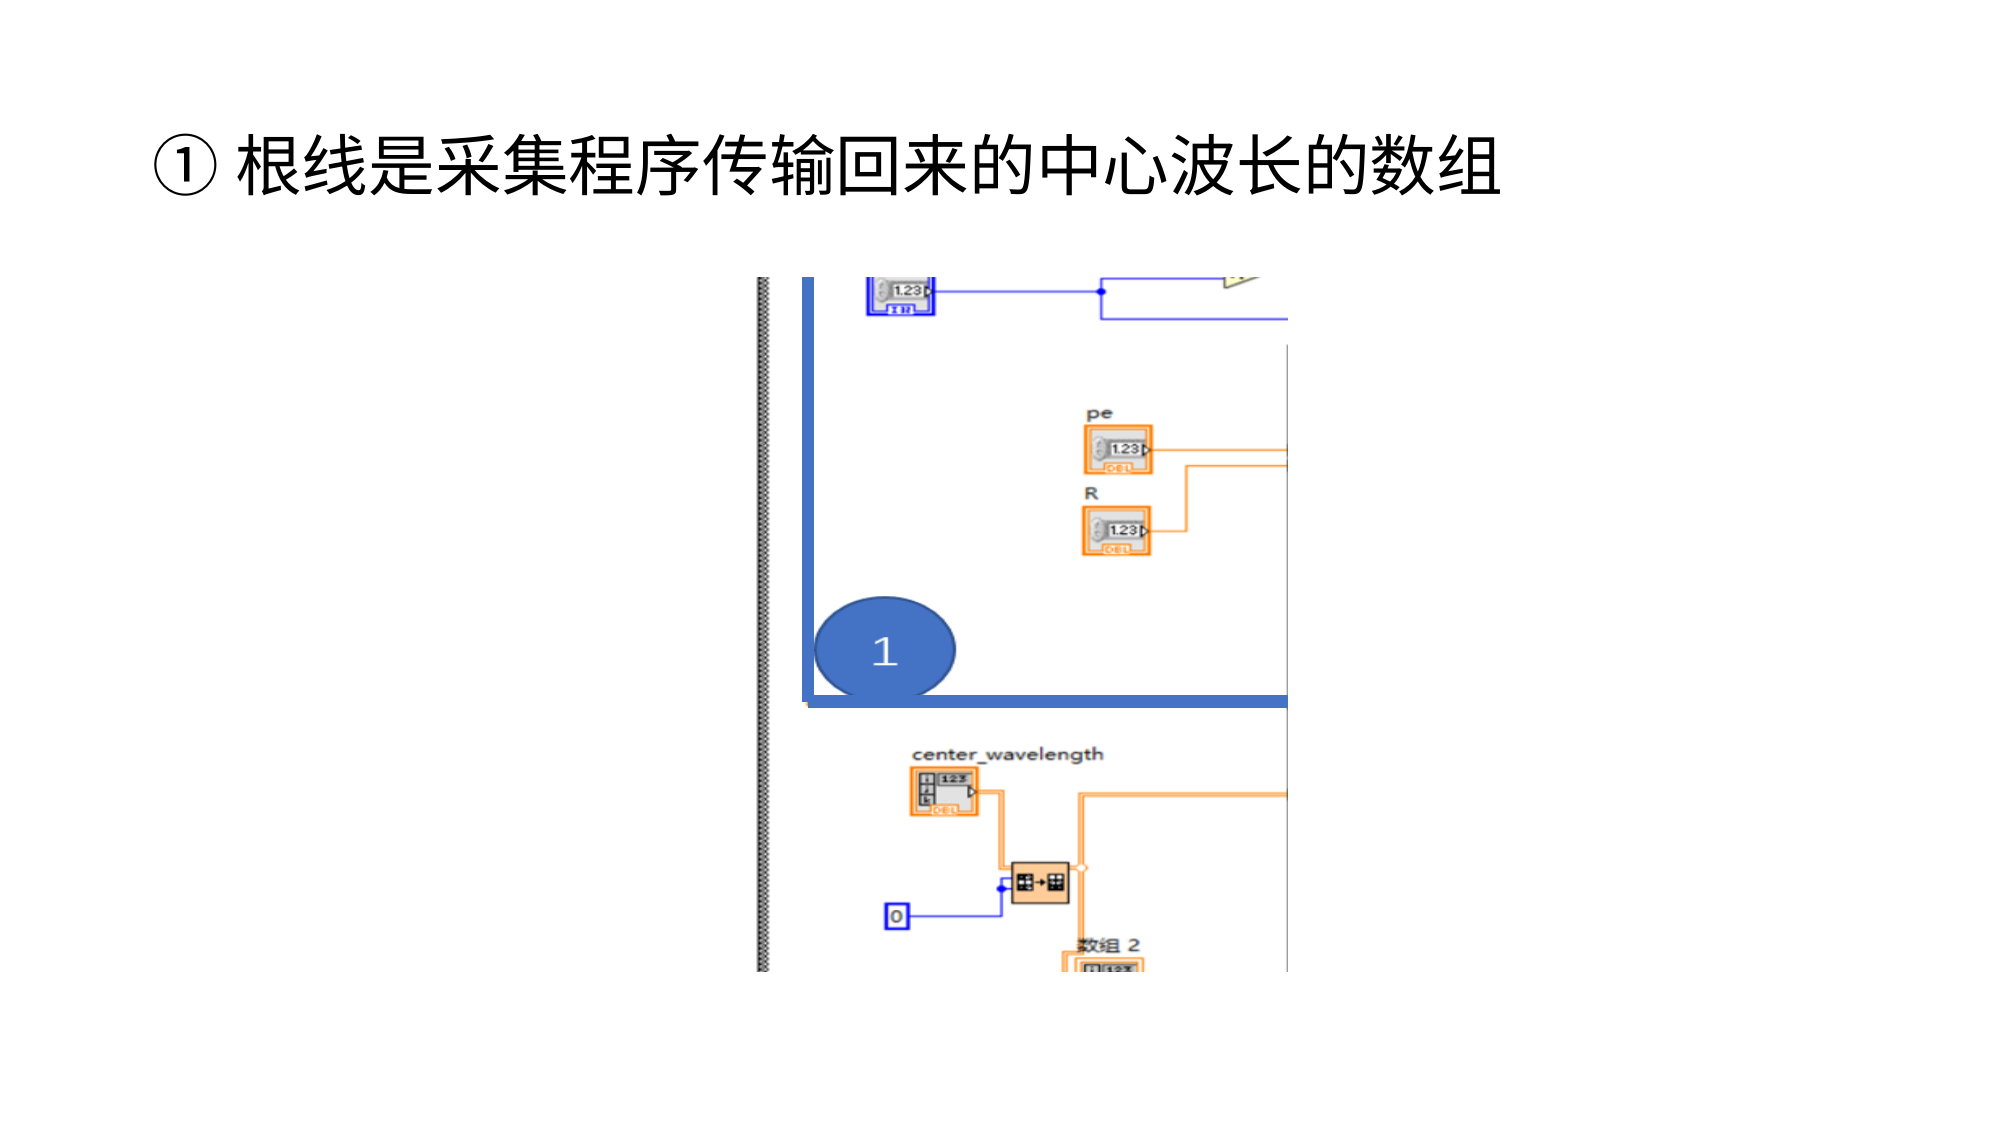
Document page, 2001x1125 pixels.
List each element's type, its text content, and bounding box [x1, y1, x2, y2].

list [711, 277, 1288, 972]
title ①根线是采集程序传输回来的中心波长的数组 [137, 59, 1863, 278]
